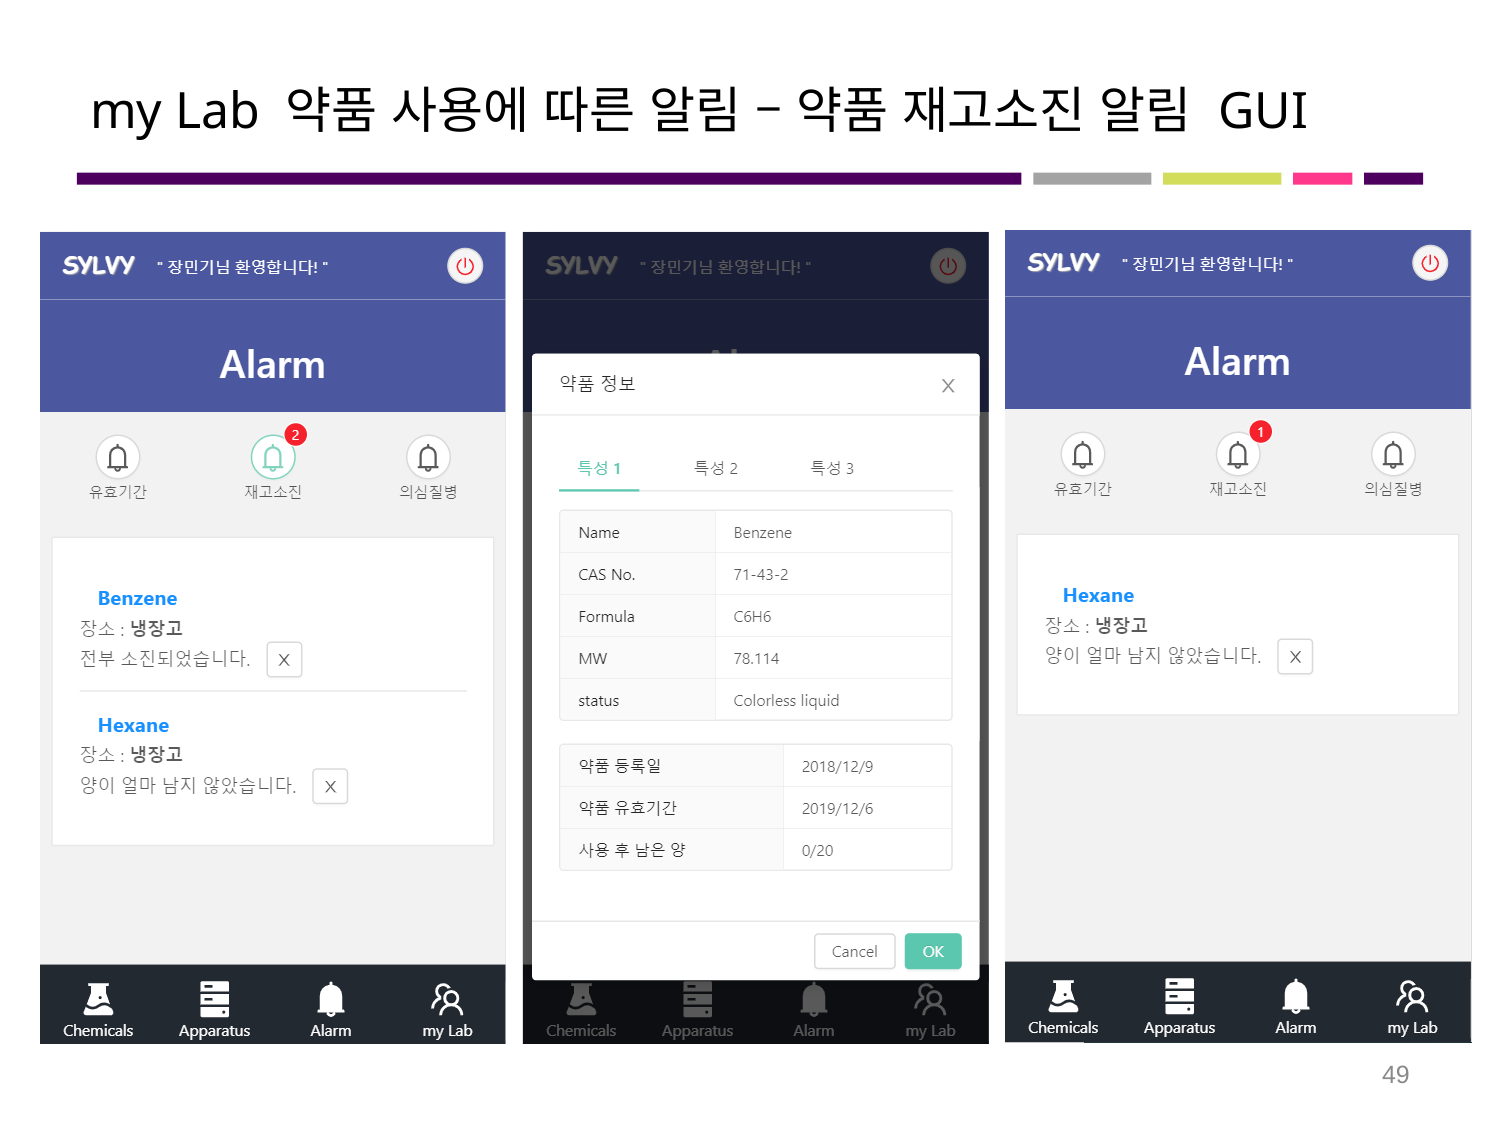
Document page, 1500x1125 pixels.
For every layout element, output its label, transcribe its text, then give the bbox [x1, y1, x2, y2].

picture [39, 231, 506, 1044]
title my Lab 약품 사용에 따른 알림 – 약품 재고소진 알림 GUI [75, 45, 1425, 173]
slide_number 49 [1074, 1052, 1425, 1104]
picture [522, 231, 989, 1044]
picture [1005, 230, 1472, 1043]
